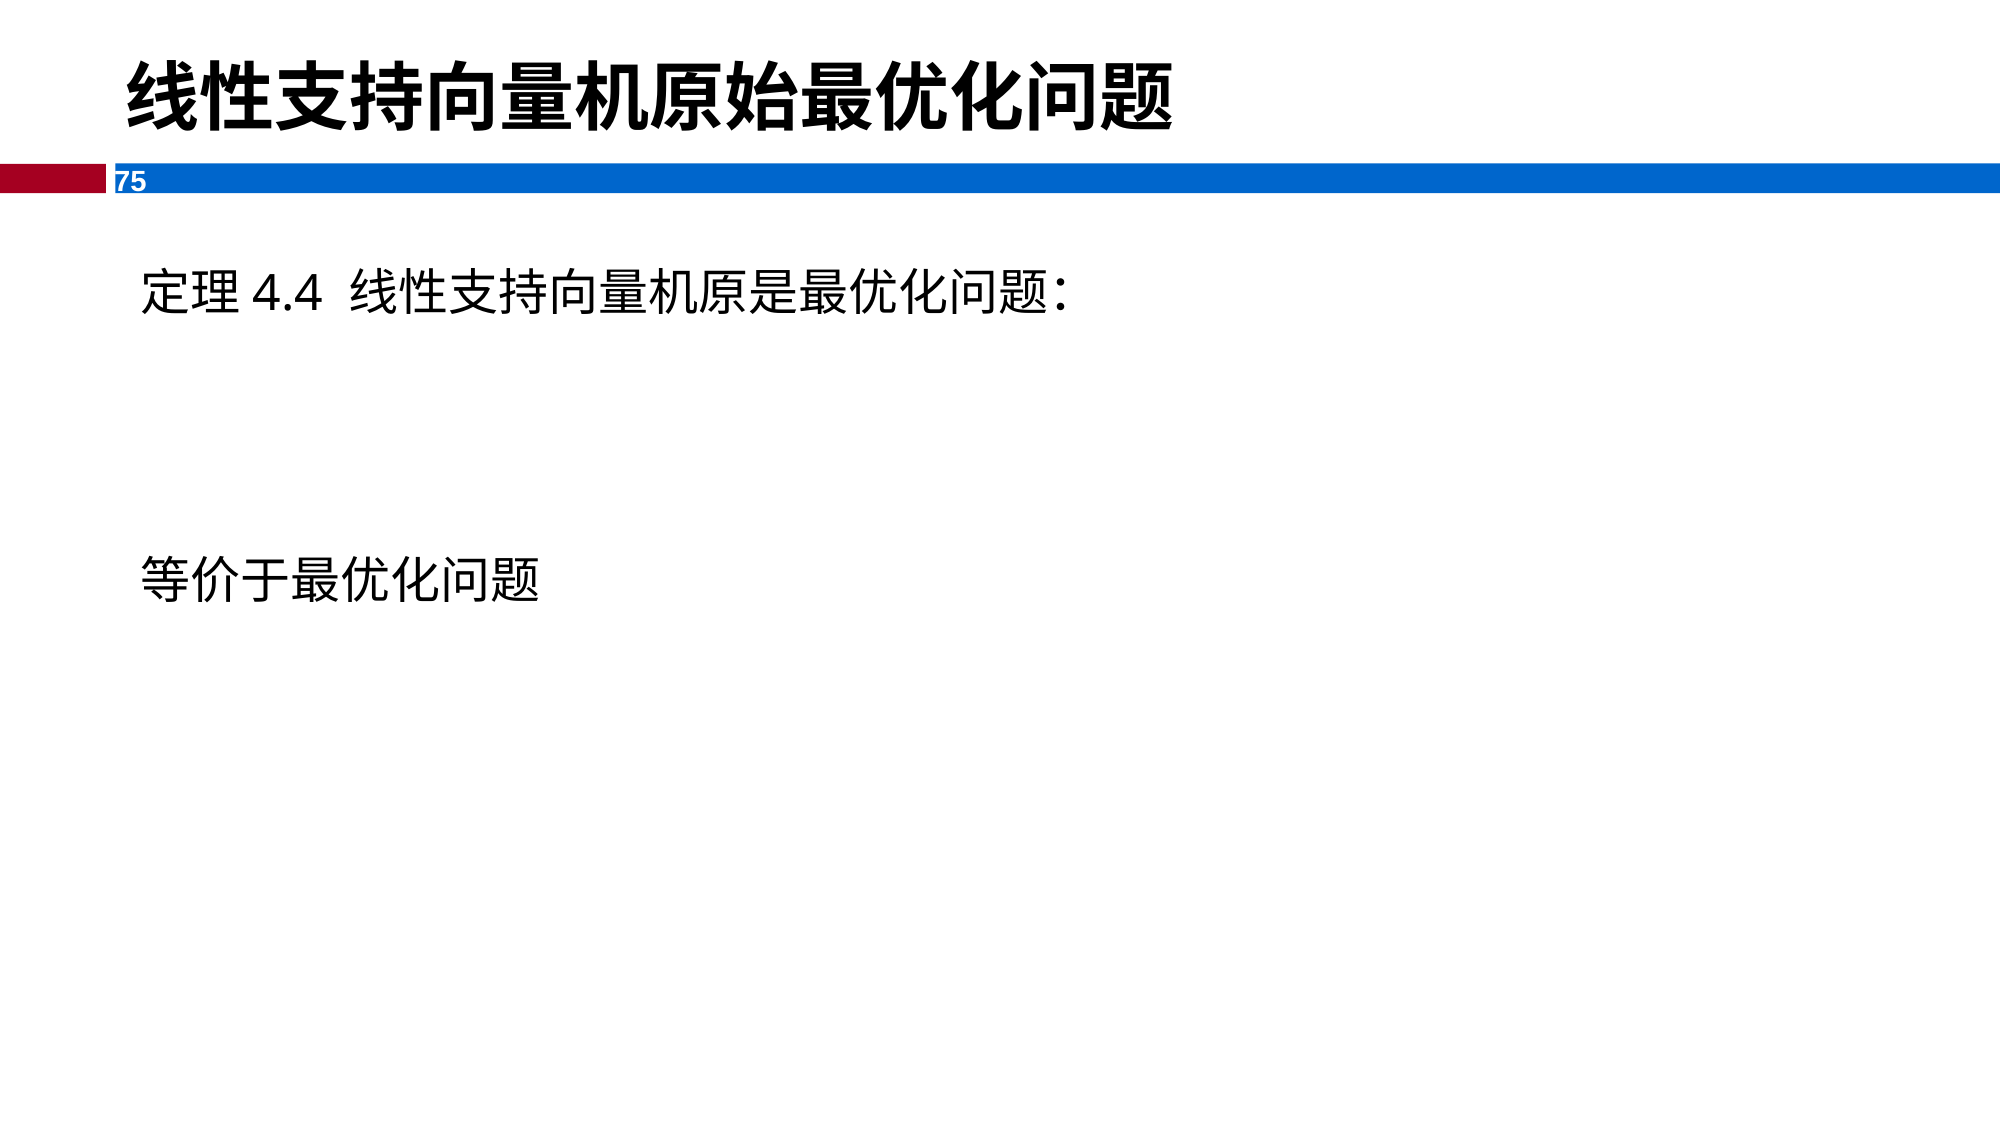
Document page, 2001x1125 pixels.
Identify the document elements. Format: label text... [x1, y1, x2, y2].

title 线性支持向量机原始最优化问题 [109, 38, 2000, 150]
